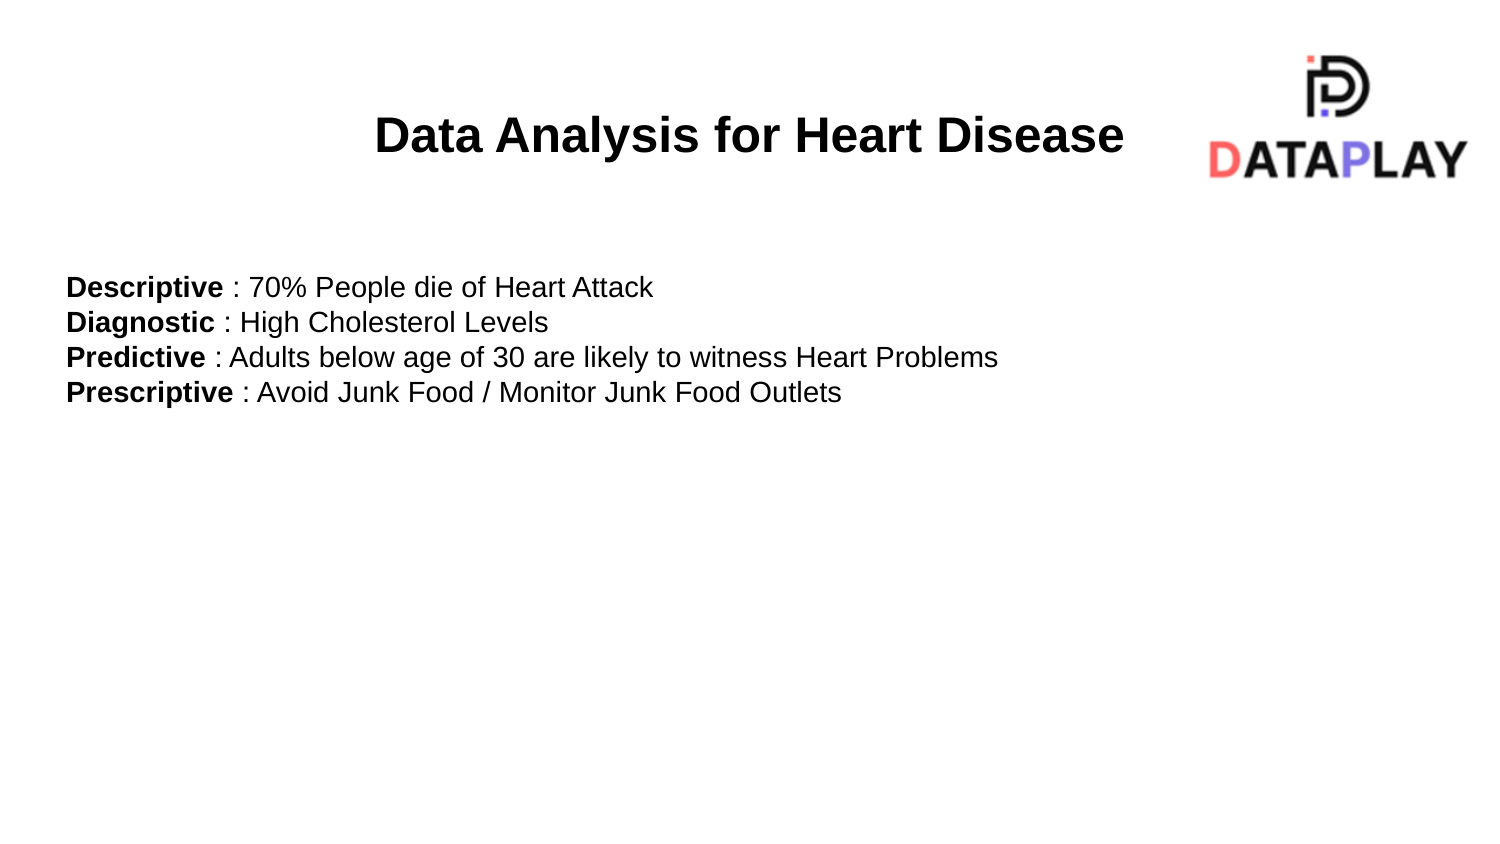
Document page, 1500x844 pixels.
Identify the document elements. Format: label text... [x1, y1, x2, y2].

subtitle Descriptive : 70% People die of Heart Attack Diagnostic : High Cholesterol Levels Predictive : Adults below age of 30 are likely to witness Heart Problems Prescriptive : Avoid Junk Food / Monitor Junk Food Outlets [51, 253, 1449, 595]
title Data Analysis for Heart Disease [51, 83, 1449, 178]
picture [1182, 0, 1500, 194]
